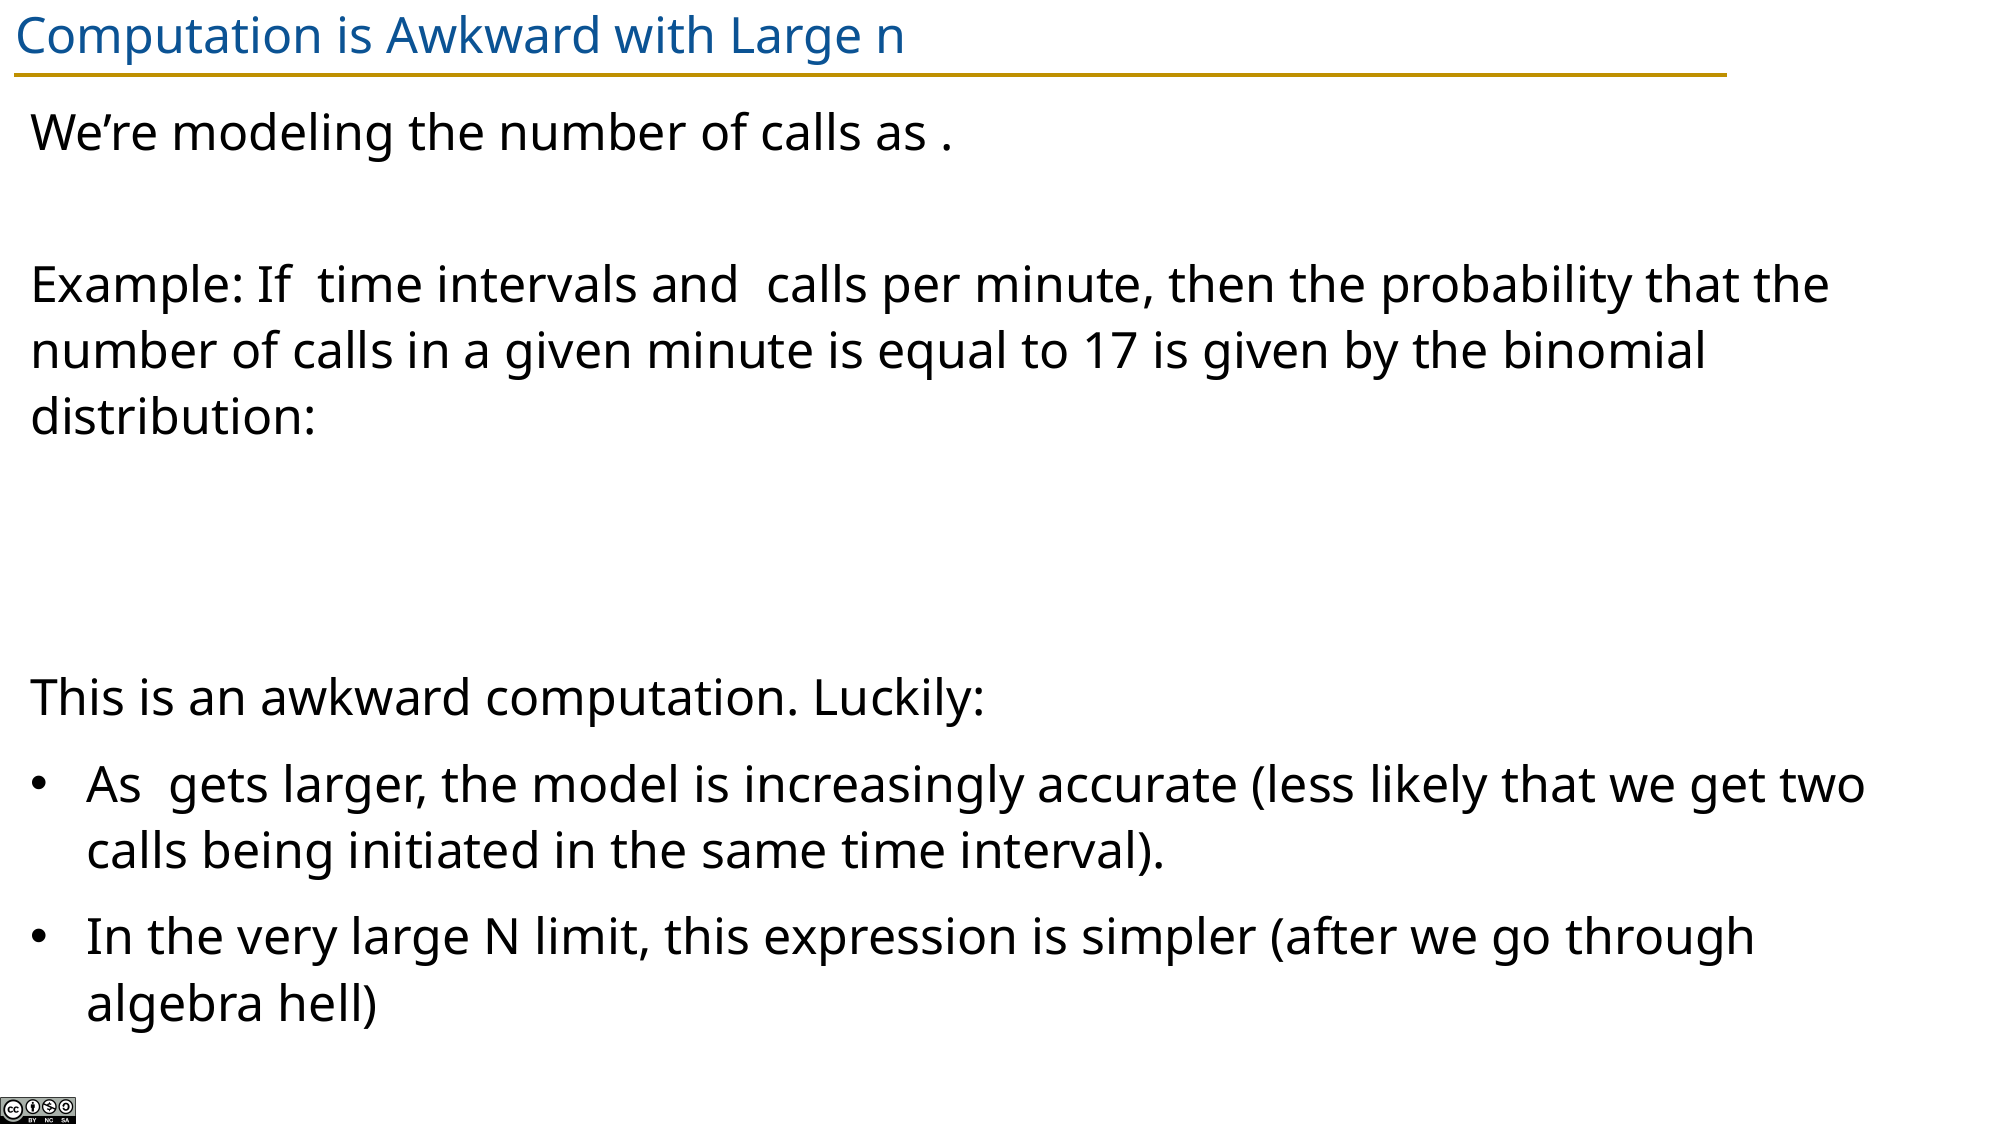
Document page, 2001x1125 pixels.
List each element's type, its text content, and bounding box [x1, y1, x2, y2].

title Computation is Awkward with Large n [0, 0, 1725, 75]
picture [0, 1097, 76, 1124]
